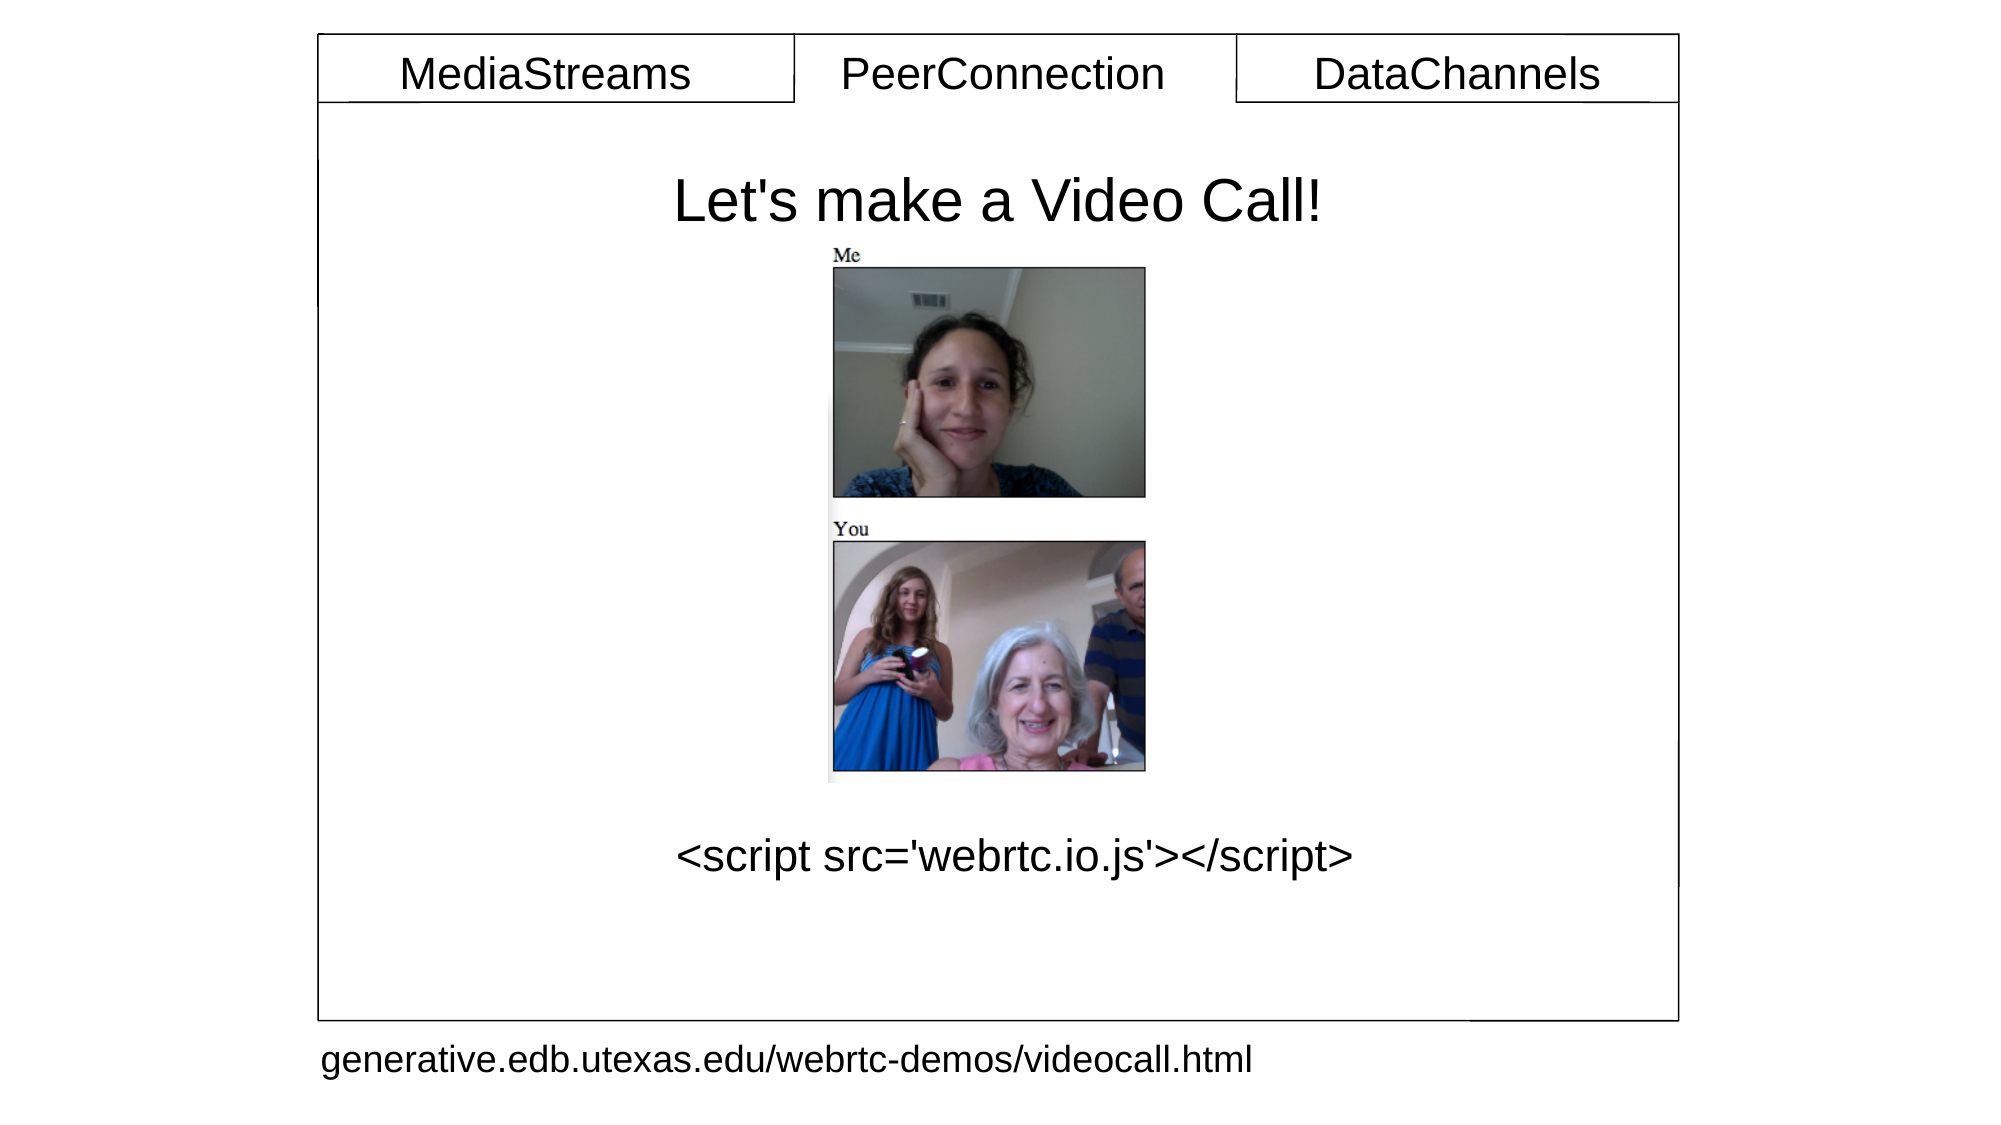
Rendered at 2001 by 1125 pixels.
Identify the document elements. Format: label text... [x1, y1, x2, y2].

picture [828, 238, 1169, 783]
text_box <script src='webrtc.io.js'></script> [487, 816, 1543, 953]
text_box Let's make a Video Call! [351, 150, 1645, 253]
text_box PeerConnection [827, 35, 1236, 98]
text_box DataChannels [1300, 35, 1645, 98]
text_box generative.edb.utexas.edu/webrtc-demos/videocall.html [307, 1025, 1547, 1094]
text_box MediaStreams [385, 35, 727, 98]
